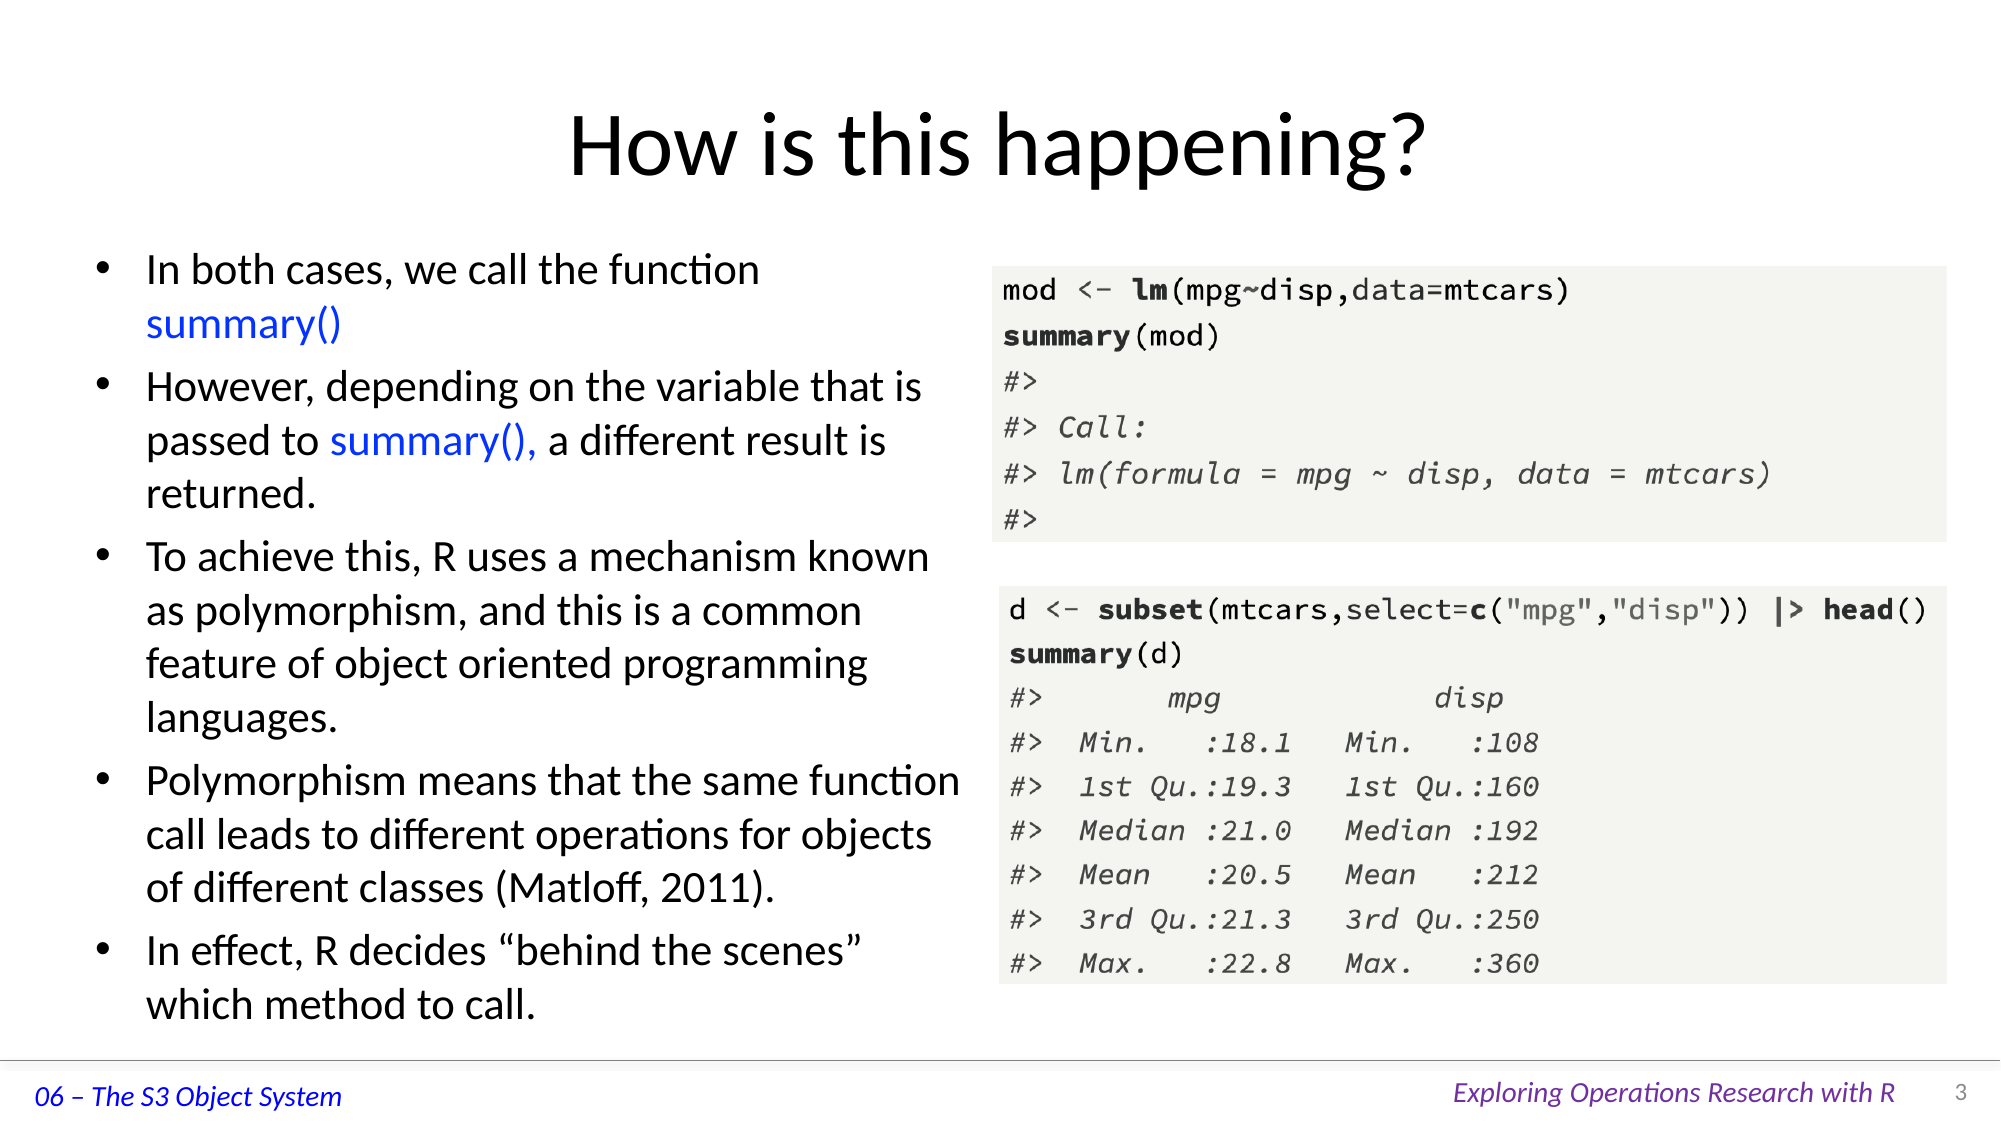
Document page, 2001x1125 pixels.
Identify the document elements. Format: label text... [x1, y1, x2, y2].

picture [991, 264, 1947, 542]
picture [999, 583, 1947, 985]
title How is this happening? [99, 45, 1900, 233]
list In both cases, we call the function summary() However, depending on the variable that is passed to summary(), a different result is returned. To achieve this, R uses a mechanism known as polymorphism, and this is a common feature of object oriented programming languages. Polymorphism means that the same function call leads to different operations for objects of different classes (Matloff, 2011). In effect, R decides “behind the scenes” which method to call. [79, 232, 984, 1046]
slide_number 3 [1899, 1060, 1983, 1120]
